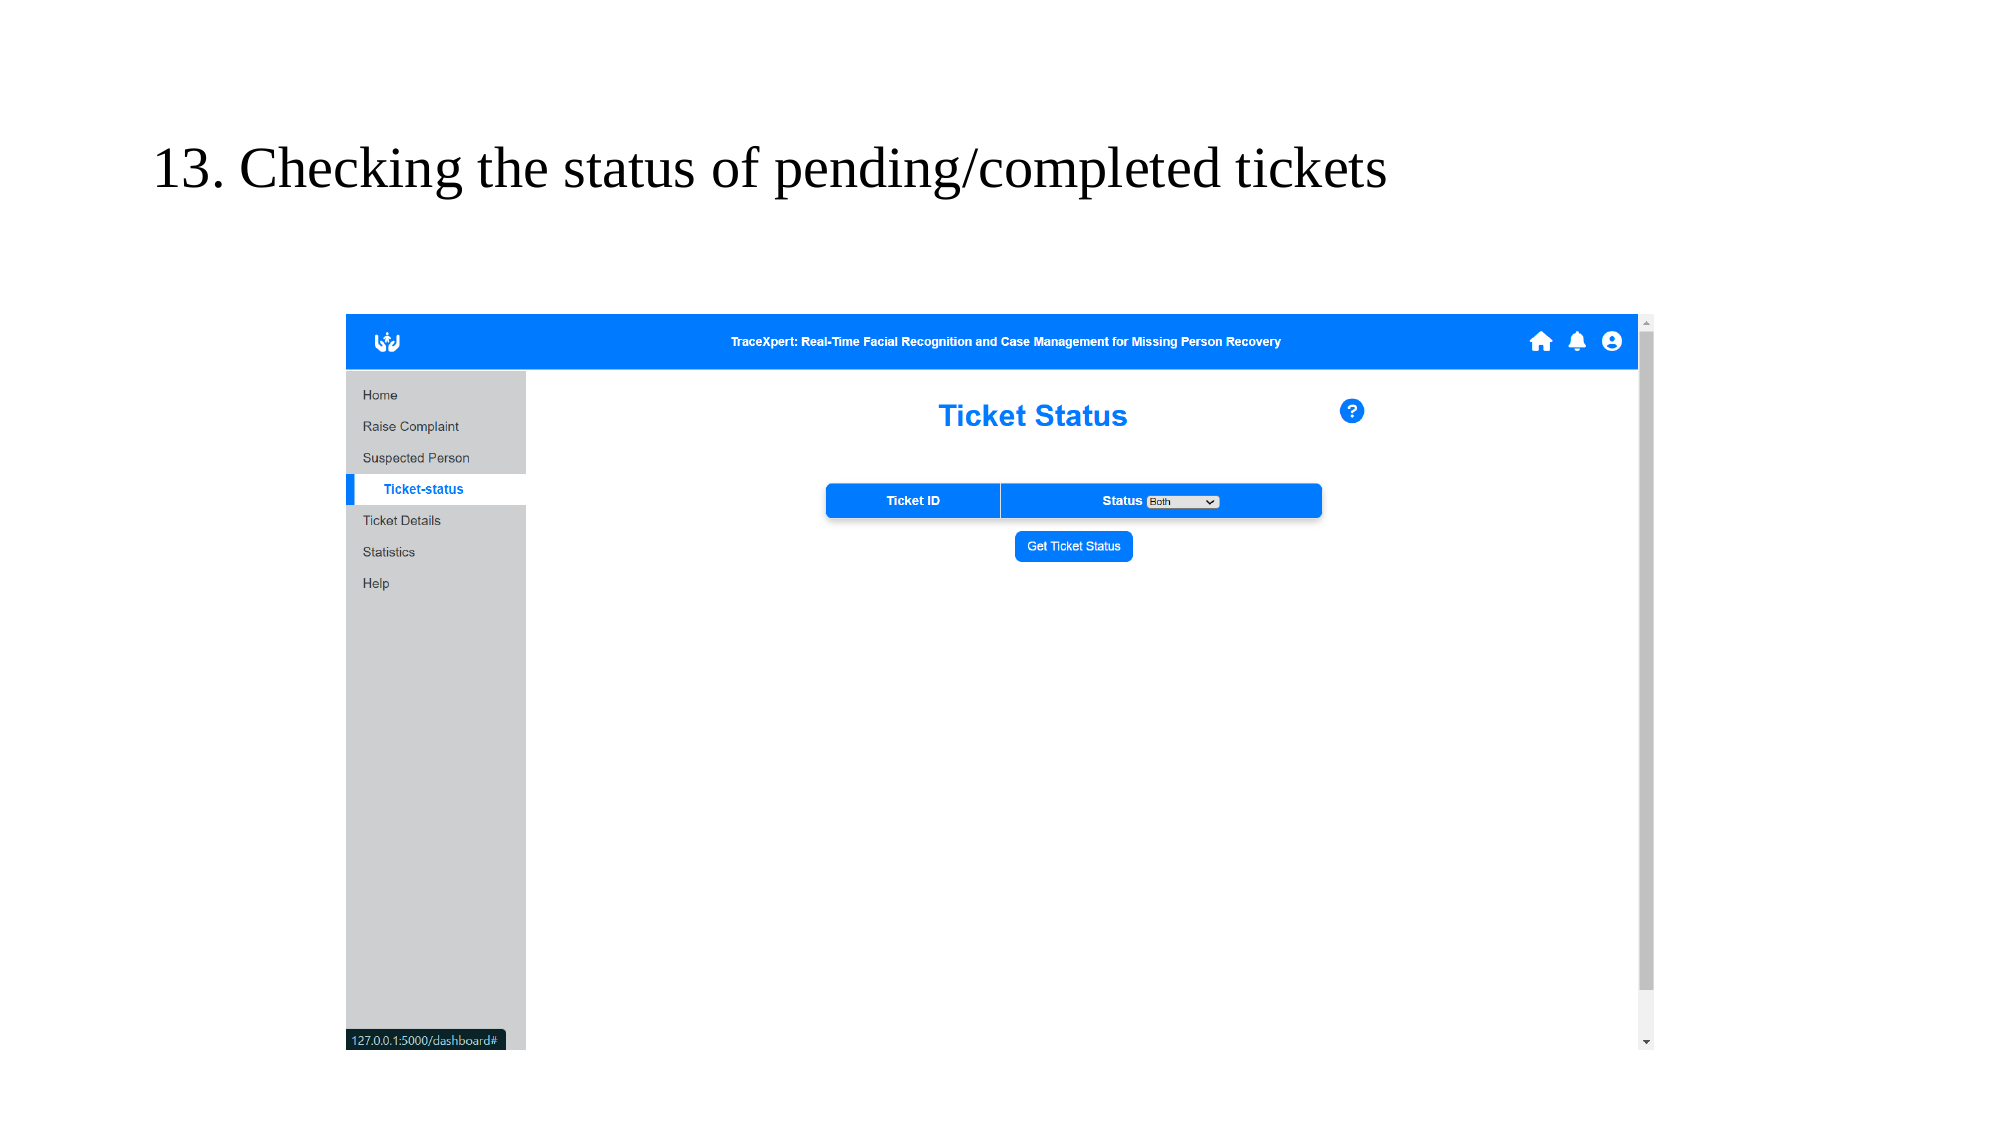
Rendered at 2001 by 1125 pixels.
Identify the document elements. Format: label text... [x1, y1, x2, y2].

title 13. Checking the status of pending/completed tickets [137, 59, 1863, 278]
picture [346, 314, 1654, 1050]
